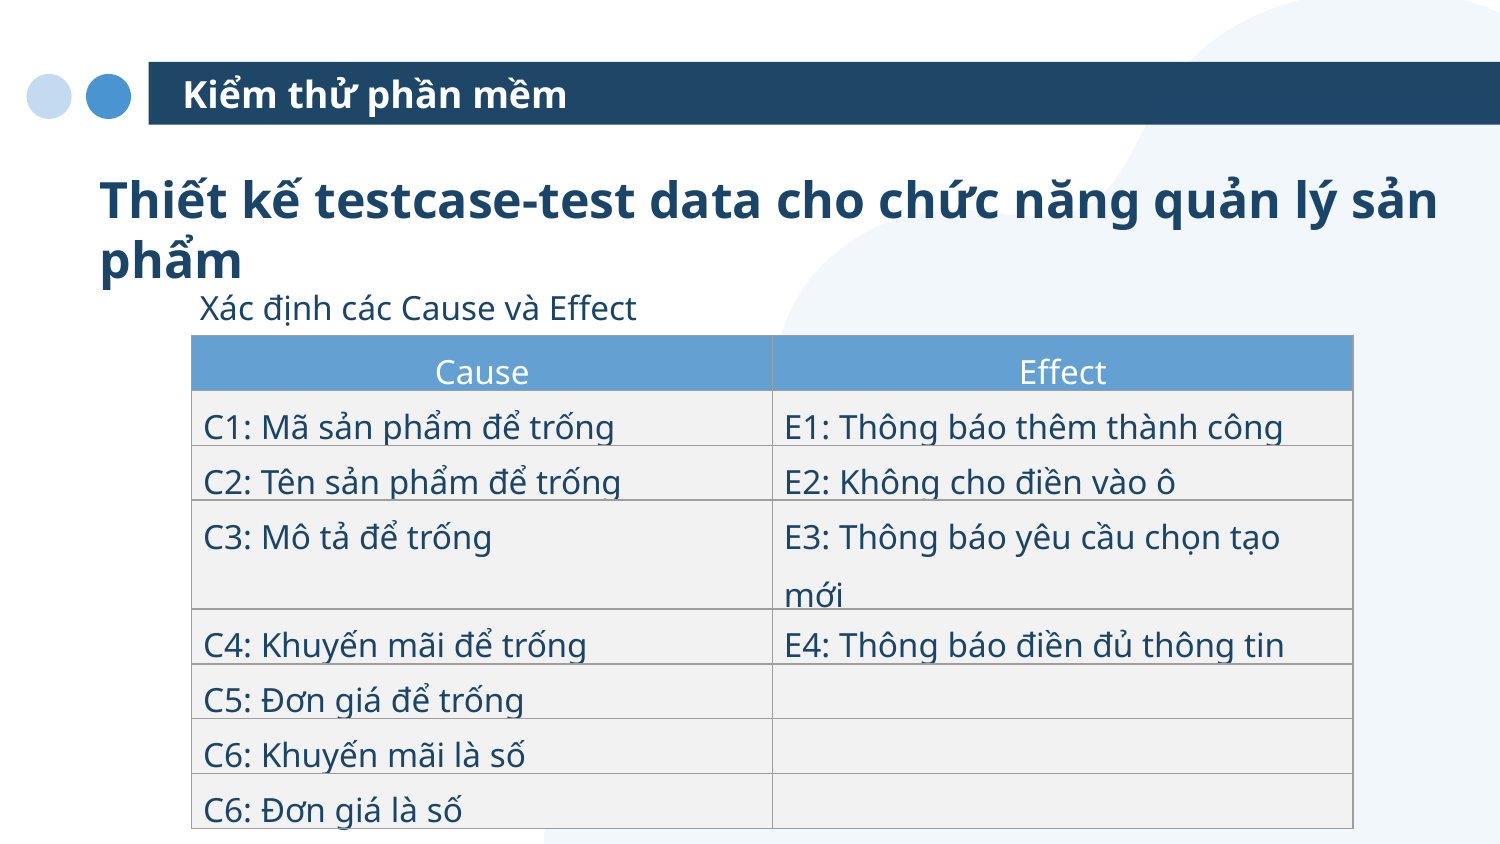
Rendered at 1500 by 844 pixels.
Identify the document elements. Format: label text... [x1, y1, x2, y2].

table_cell C5: Đơn giá để trống [192, 665, 772, 718]
table_cell [773, 719, 1352, 773]
table_cell [773, 665, 1352, 718]
table_cell E1: Thông báo thêm thành công [773, 391, 1352, 445]
subtitle Kiểm thử phần mềm [148, 61, 689, 125]
table_cell C4: Khuyến mãi để trống [192, 610, 772, 663]
table_cell E3: Thông báo yêu cầu chọn tạo mới [773, 501, 1352, 608]
table_header Effect [773, 336, 1352, 390]
table_cell C6: Đơn giá là số [192, 774, 772, 828]
table_cell C1: Mã sản phẩm để trống [192, 391, 772, 445]
table_cell E2: Không cho điền vào ô [773, 446, 1352, 499]
text_box Xác định các Cause và Effect [184, 279, 653, 335]
table_cell C3: Mô tả để trống [192, 501, 772, 608]
title Thiết kế testcase-test data cho chức năng quản lý sản phẩm [84, 153, 1460, 308]
table_cell C6: Khuyến mãi là số [192, 719, 772, 773]
table_cell E4: Thông báo điền đủ thông tin [773, 610, 1352, 663]
table_cell C2: Tên sản phẩm để trống [192, 446, 772, 499]
table_header Cause [192, 336, 772, 390]
table_cell [773, 774, 1352, 828]
